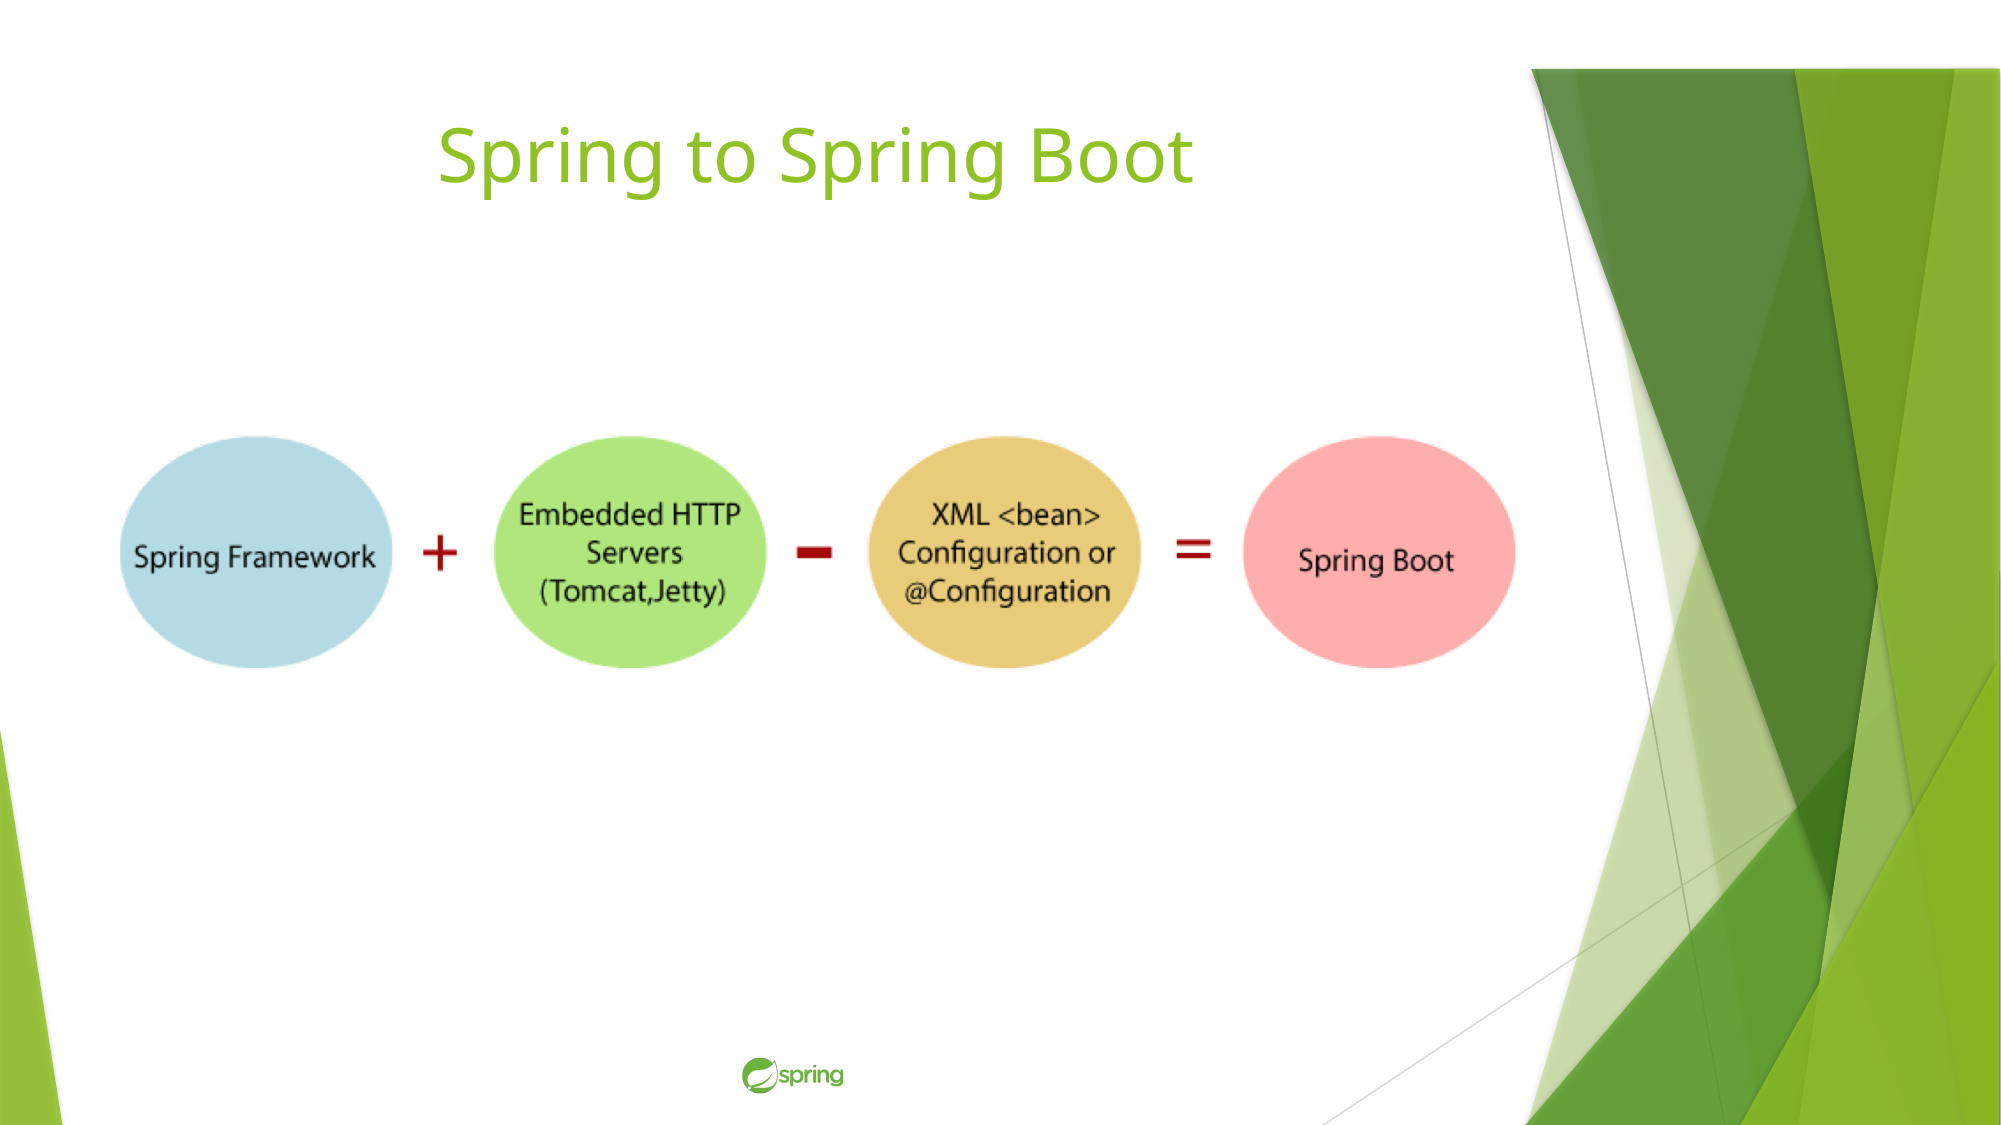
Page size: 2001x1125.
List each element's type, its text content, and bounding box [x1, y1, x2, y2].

title Spring to Spring Boot [111, 99, 1522, 317]
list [110, 382, 1522, 743]
picture [741, 1048, 845, 1103]
